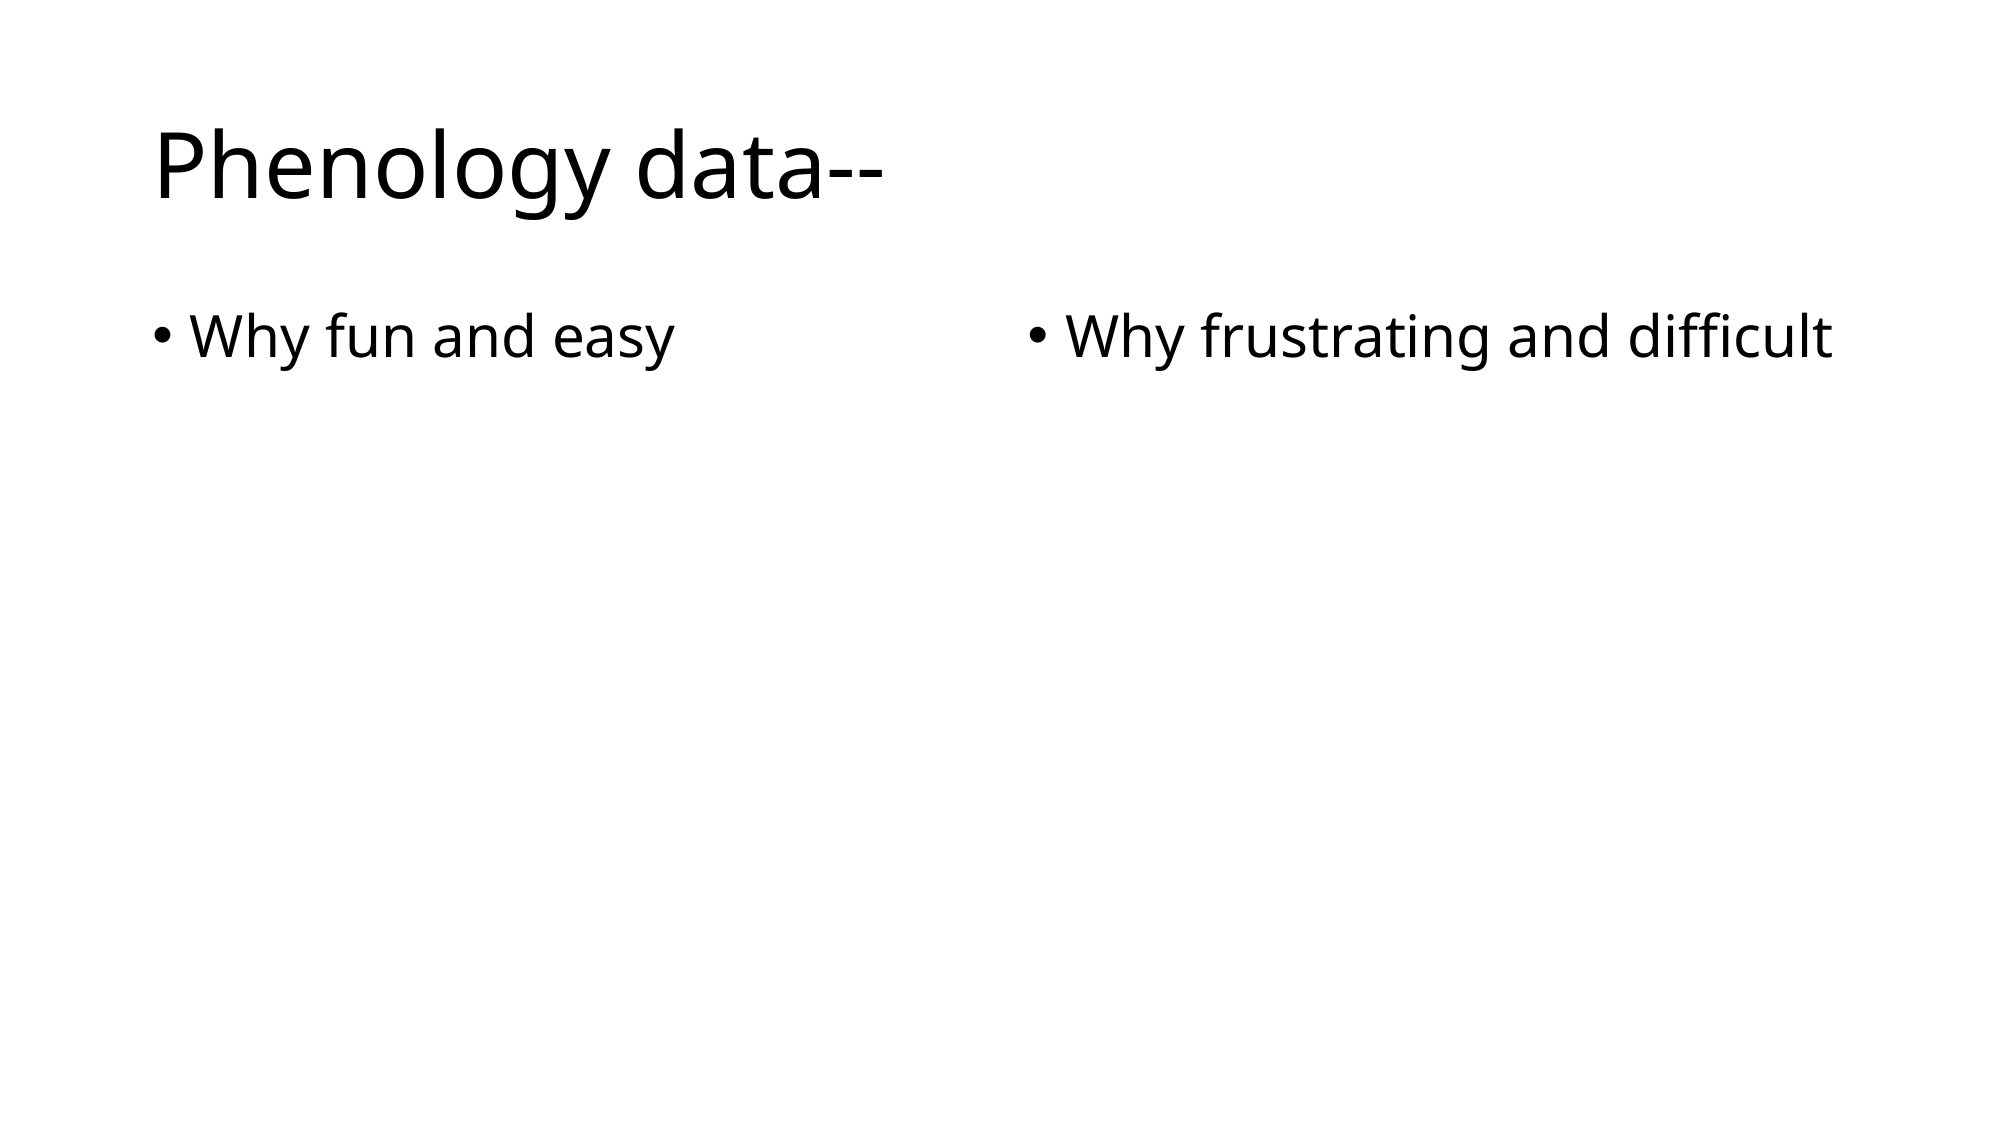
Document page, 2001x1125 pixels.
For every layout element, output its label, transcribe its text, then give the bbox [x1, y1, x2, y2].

list Why fun and easy [137, 299, 988, 1014]
title Phenology data-- [137, 59, 1863, 278]
list Why frustrating and difficult [1012, 299, 1863, 1014]
